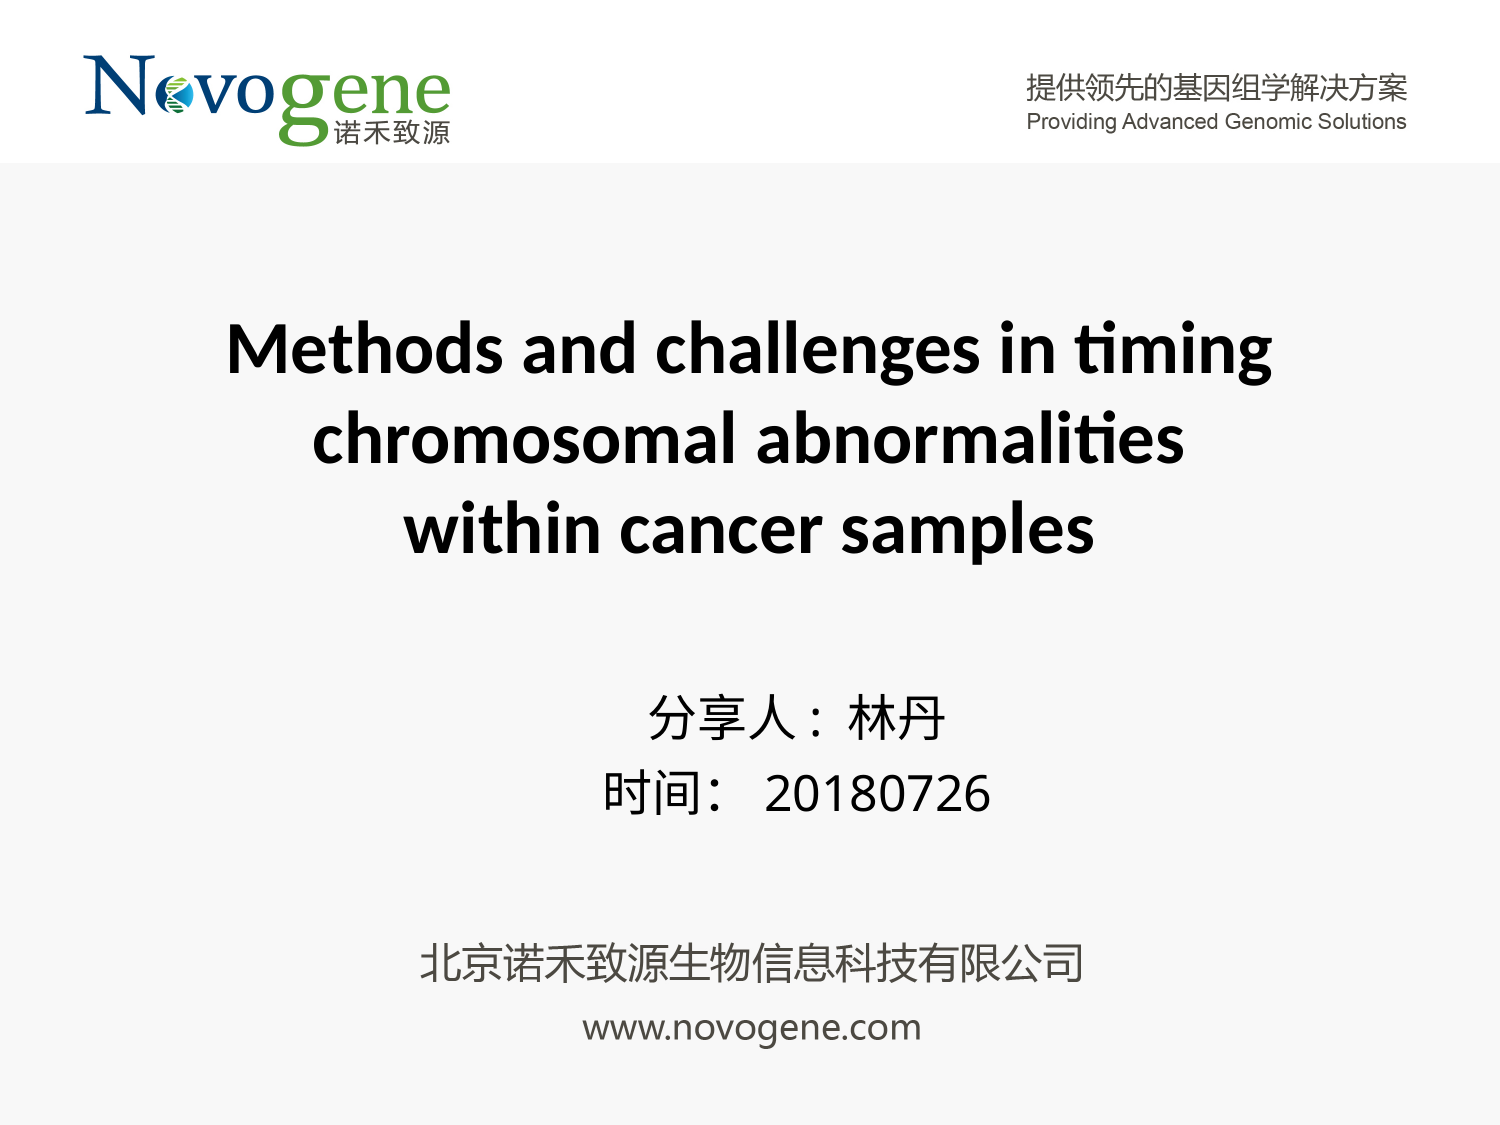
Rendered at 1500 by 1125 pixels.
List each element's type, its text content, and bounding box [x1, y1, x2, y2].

text_box Methods and challenges in timing chromosomal abnormalities within cancer samples [0, 291, 1500, 577]
text_box 分享人: 林丹 时间：20180726 [195, 685, 1399, 830]
picture [0, 577, 1500, 1125]
picture [0, 0, 1500, 291]
